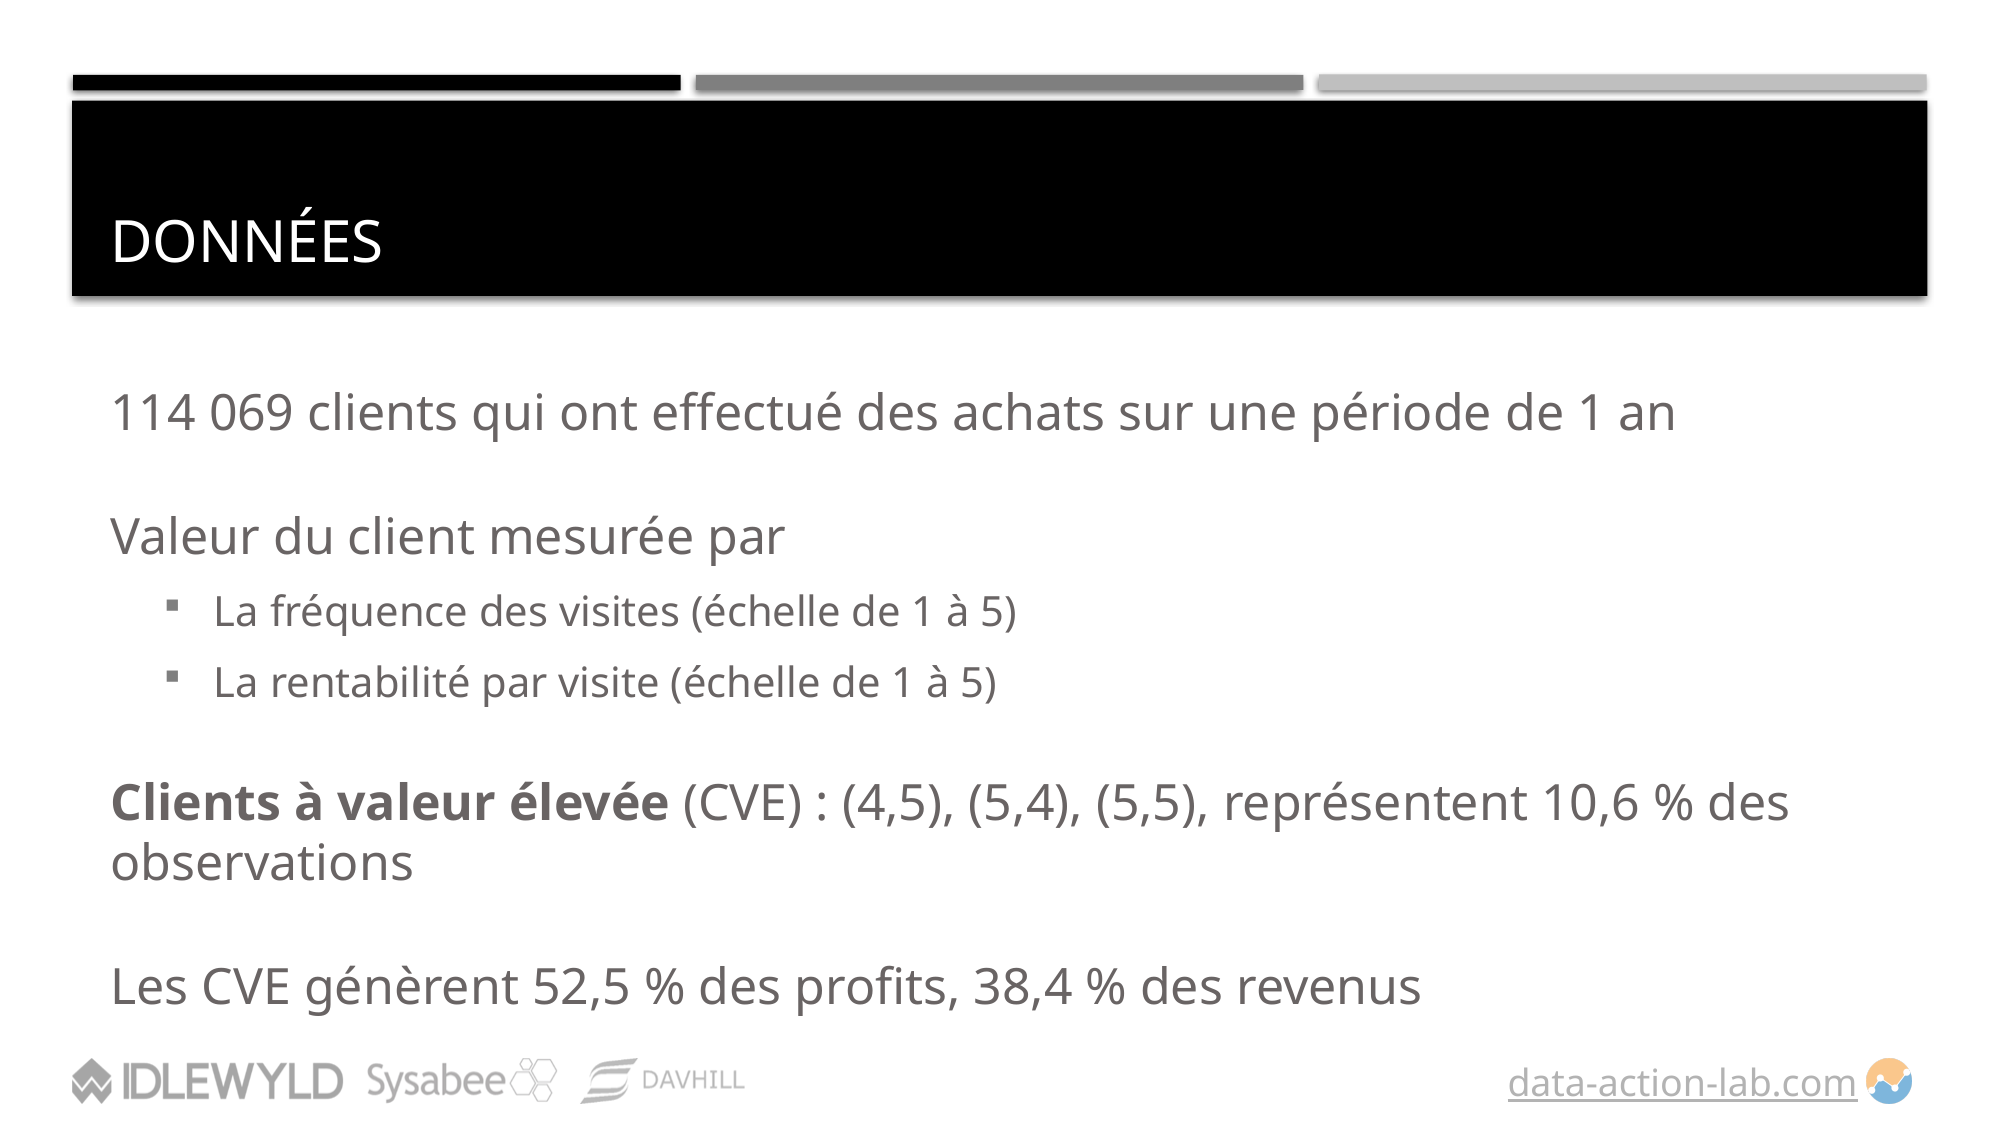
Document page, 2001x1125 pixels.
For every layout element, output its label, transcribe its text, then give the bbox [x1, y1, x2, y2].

title Données [95, 115, 1905, 282]
picture [72, 1058, 745, 1104]
list 114 069 clients qui ont effectué des achats sur une période de 1 an Valeur du client mesurée par La fréquence des visites (échelle de 1 à 5) La rentabilité par visite (échelle de 1 à 5) Clients à valeur élevée (CVE) : (4,5), (5,4), (5,5), représentent 10,6 % des observations Les CVE génèrent 52,5 % des profits, 38,4 % des revenus [95, 357, 1905, 1037]
